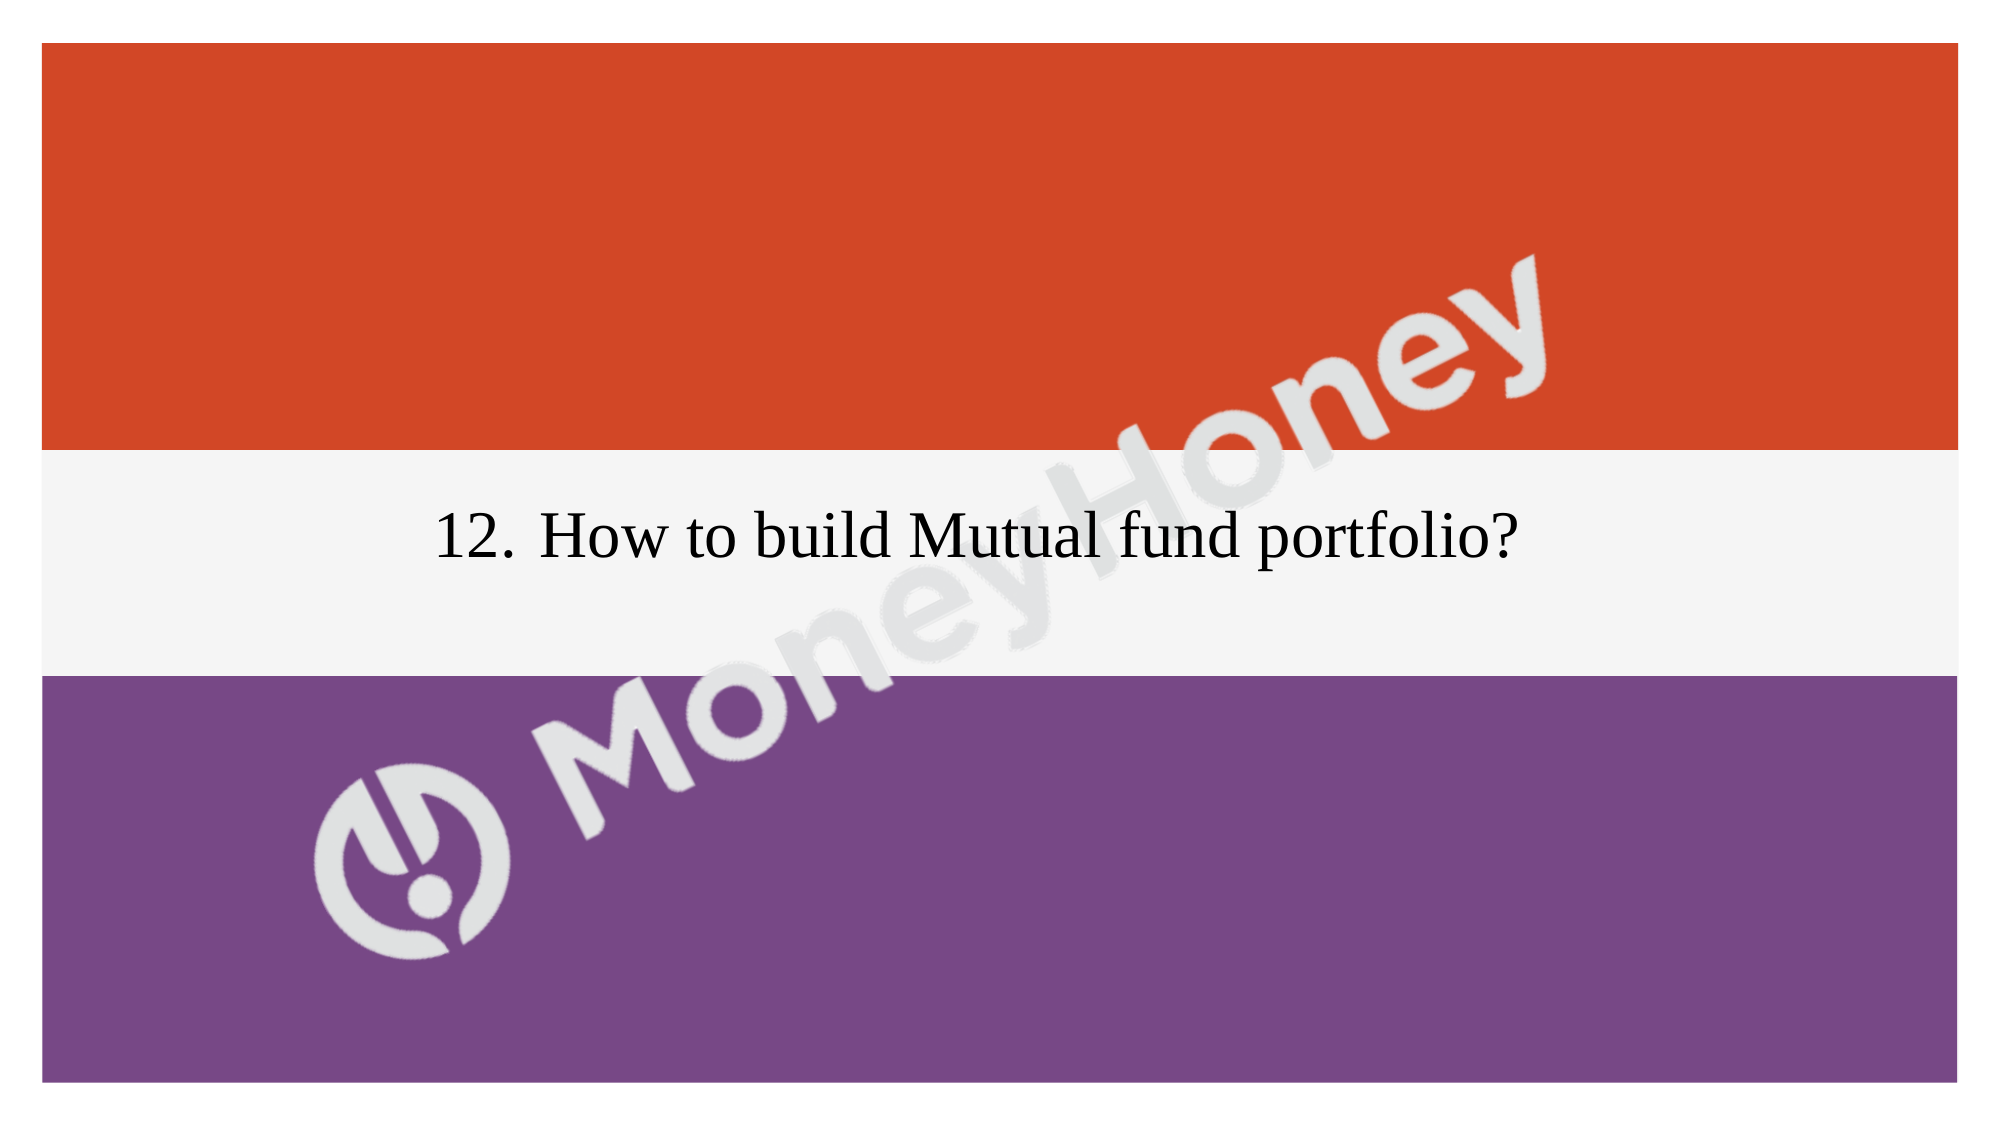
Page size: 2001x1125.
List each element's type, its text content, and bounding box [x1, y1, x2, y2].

text_box 12. How to build Mutual fund portfolio? [17, 450, 1940, 585]
